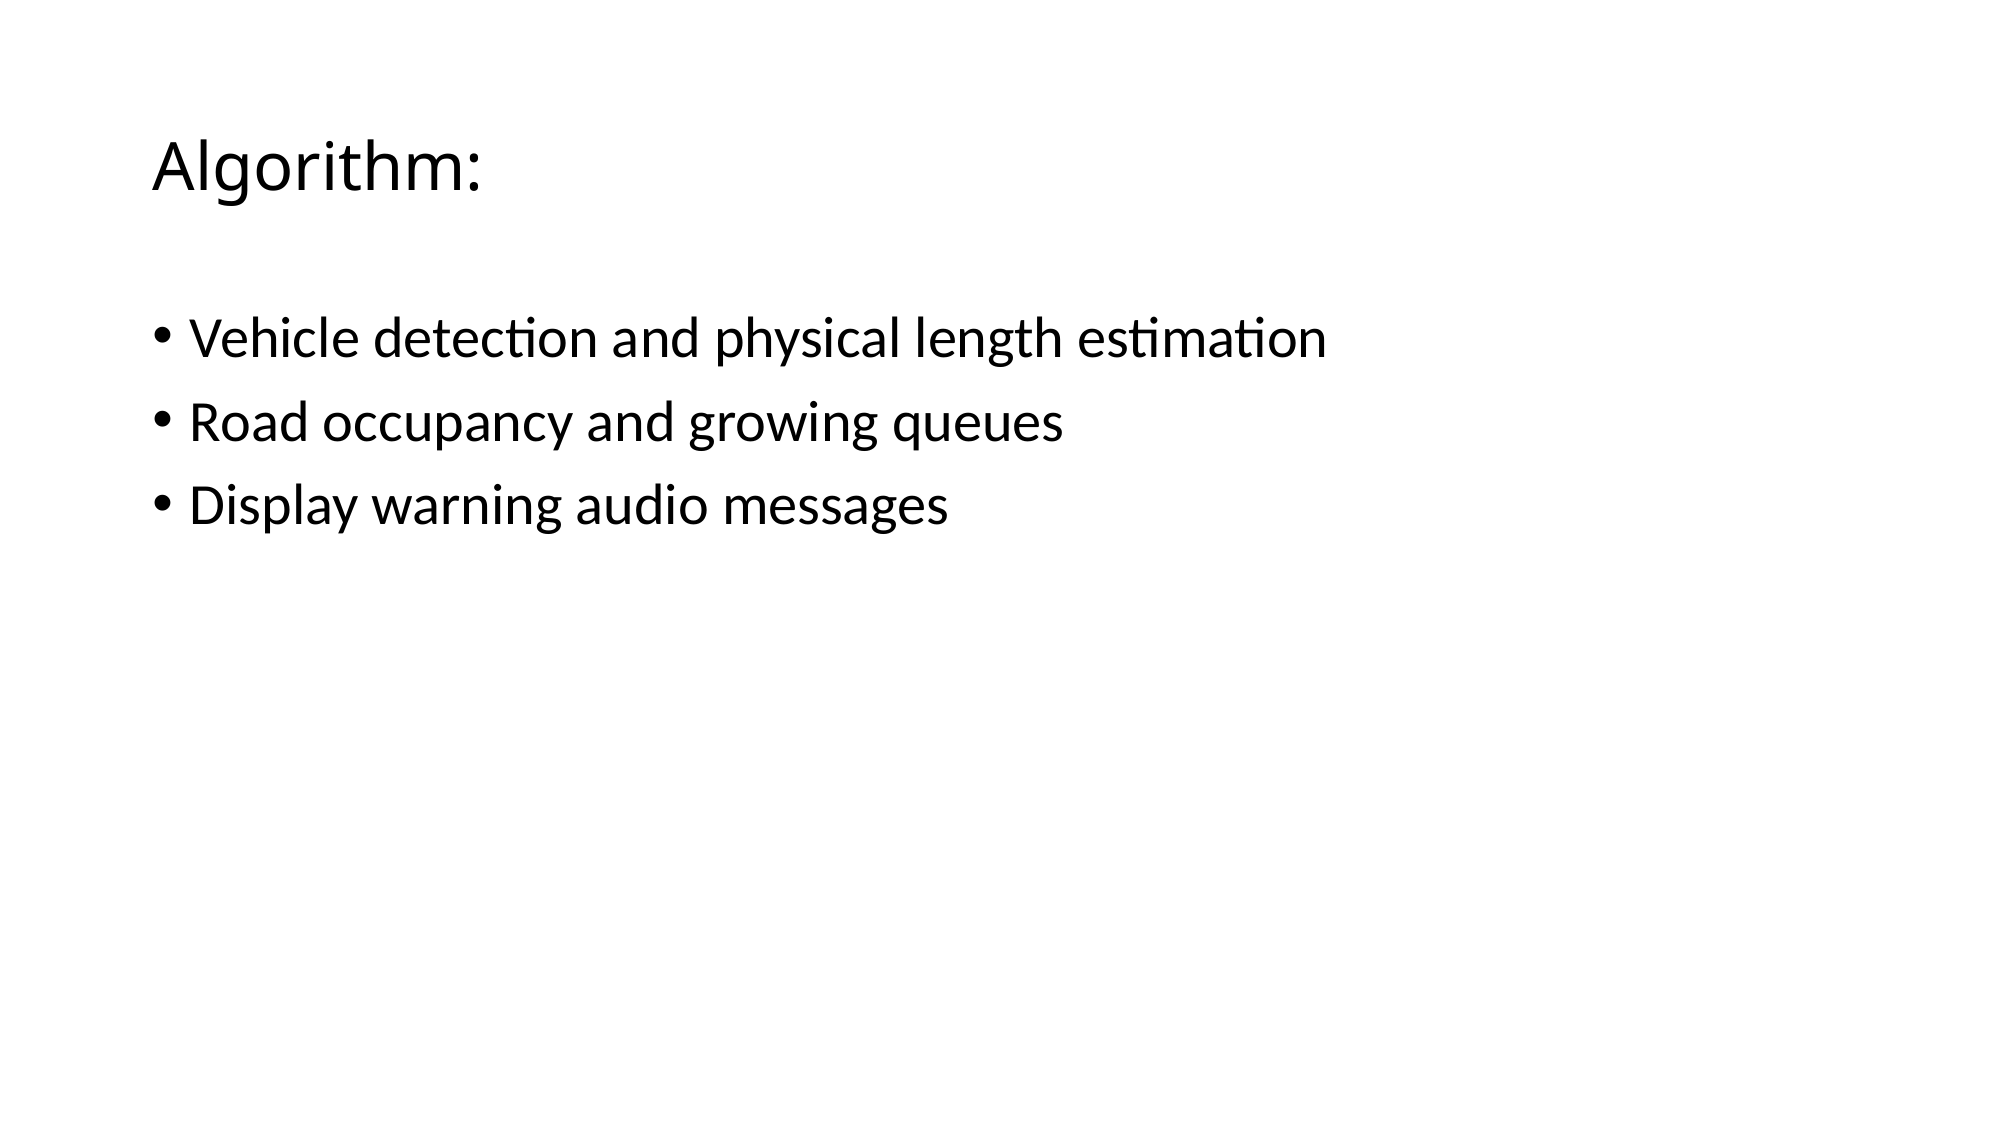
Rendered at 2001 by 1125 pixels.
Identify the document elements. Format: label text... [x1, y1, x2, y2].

title Algorithm: [137, 59, 1863, 278]
list Vehicle detection and physical length estimation Road occupancy and growing queues Display warning audio messages [137, 299, 1863, 1014]
